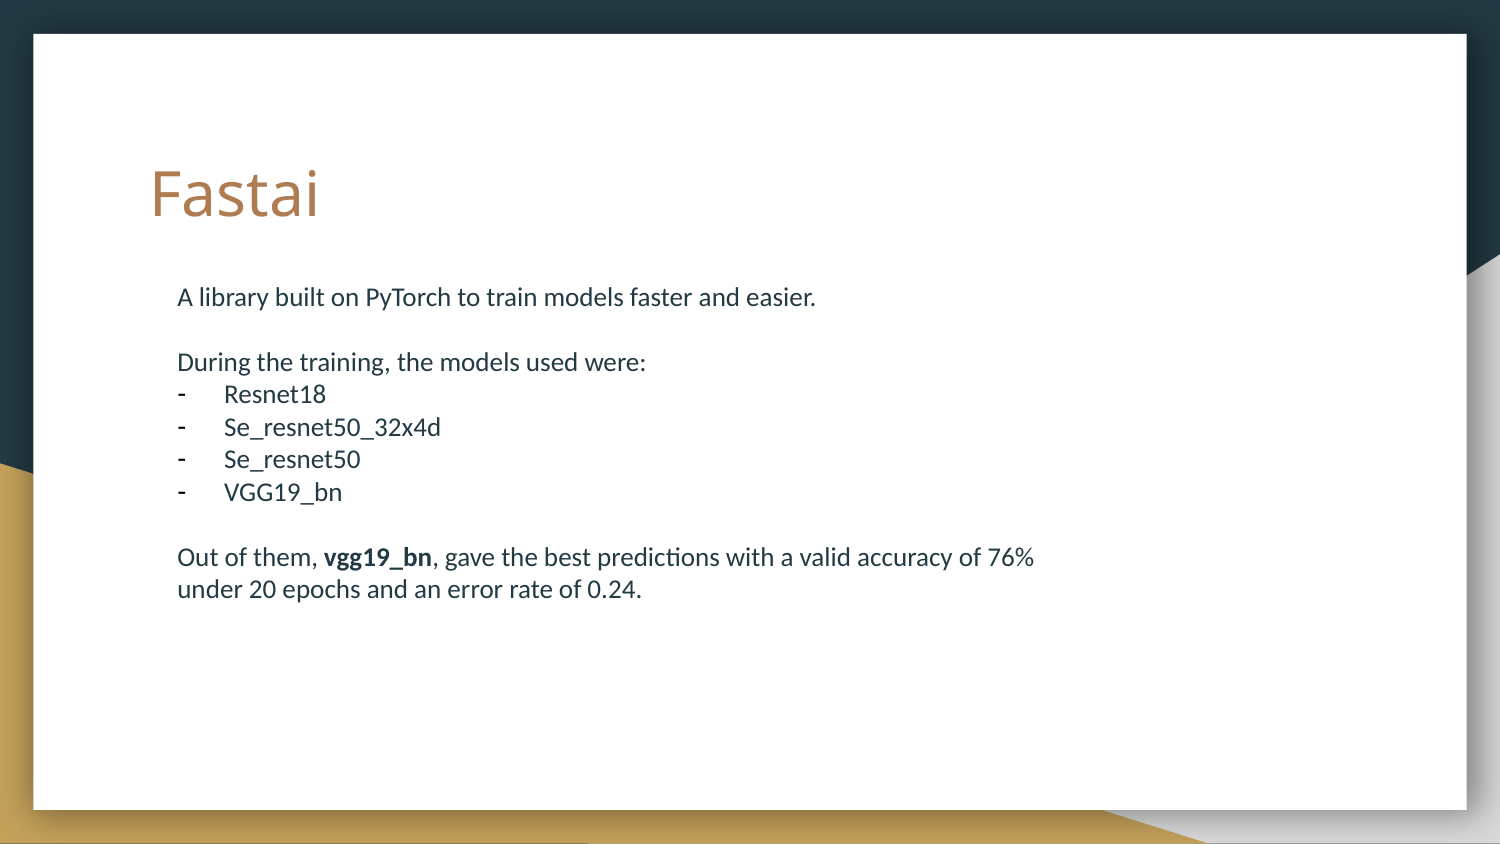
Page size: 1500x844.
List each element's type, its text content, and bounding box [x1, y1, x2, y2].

title Fastai [134, 138, 1366, 296]
text_box A library built on PyTorch to train models faster and easier. During the training, the models used were: Resnet18 Se_resnet50_32x4d Se_resnet50 VGG19_bn Out of them, vgg19_bn, gave the best predictions with a valid accuracy of 76% under 20 epochs and an error rate of 0.24. [162, 272, 1072, 612]
